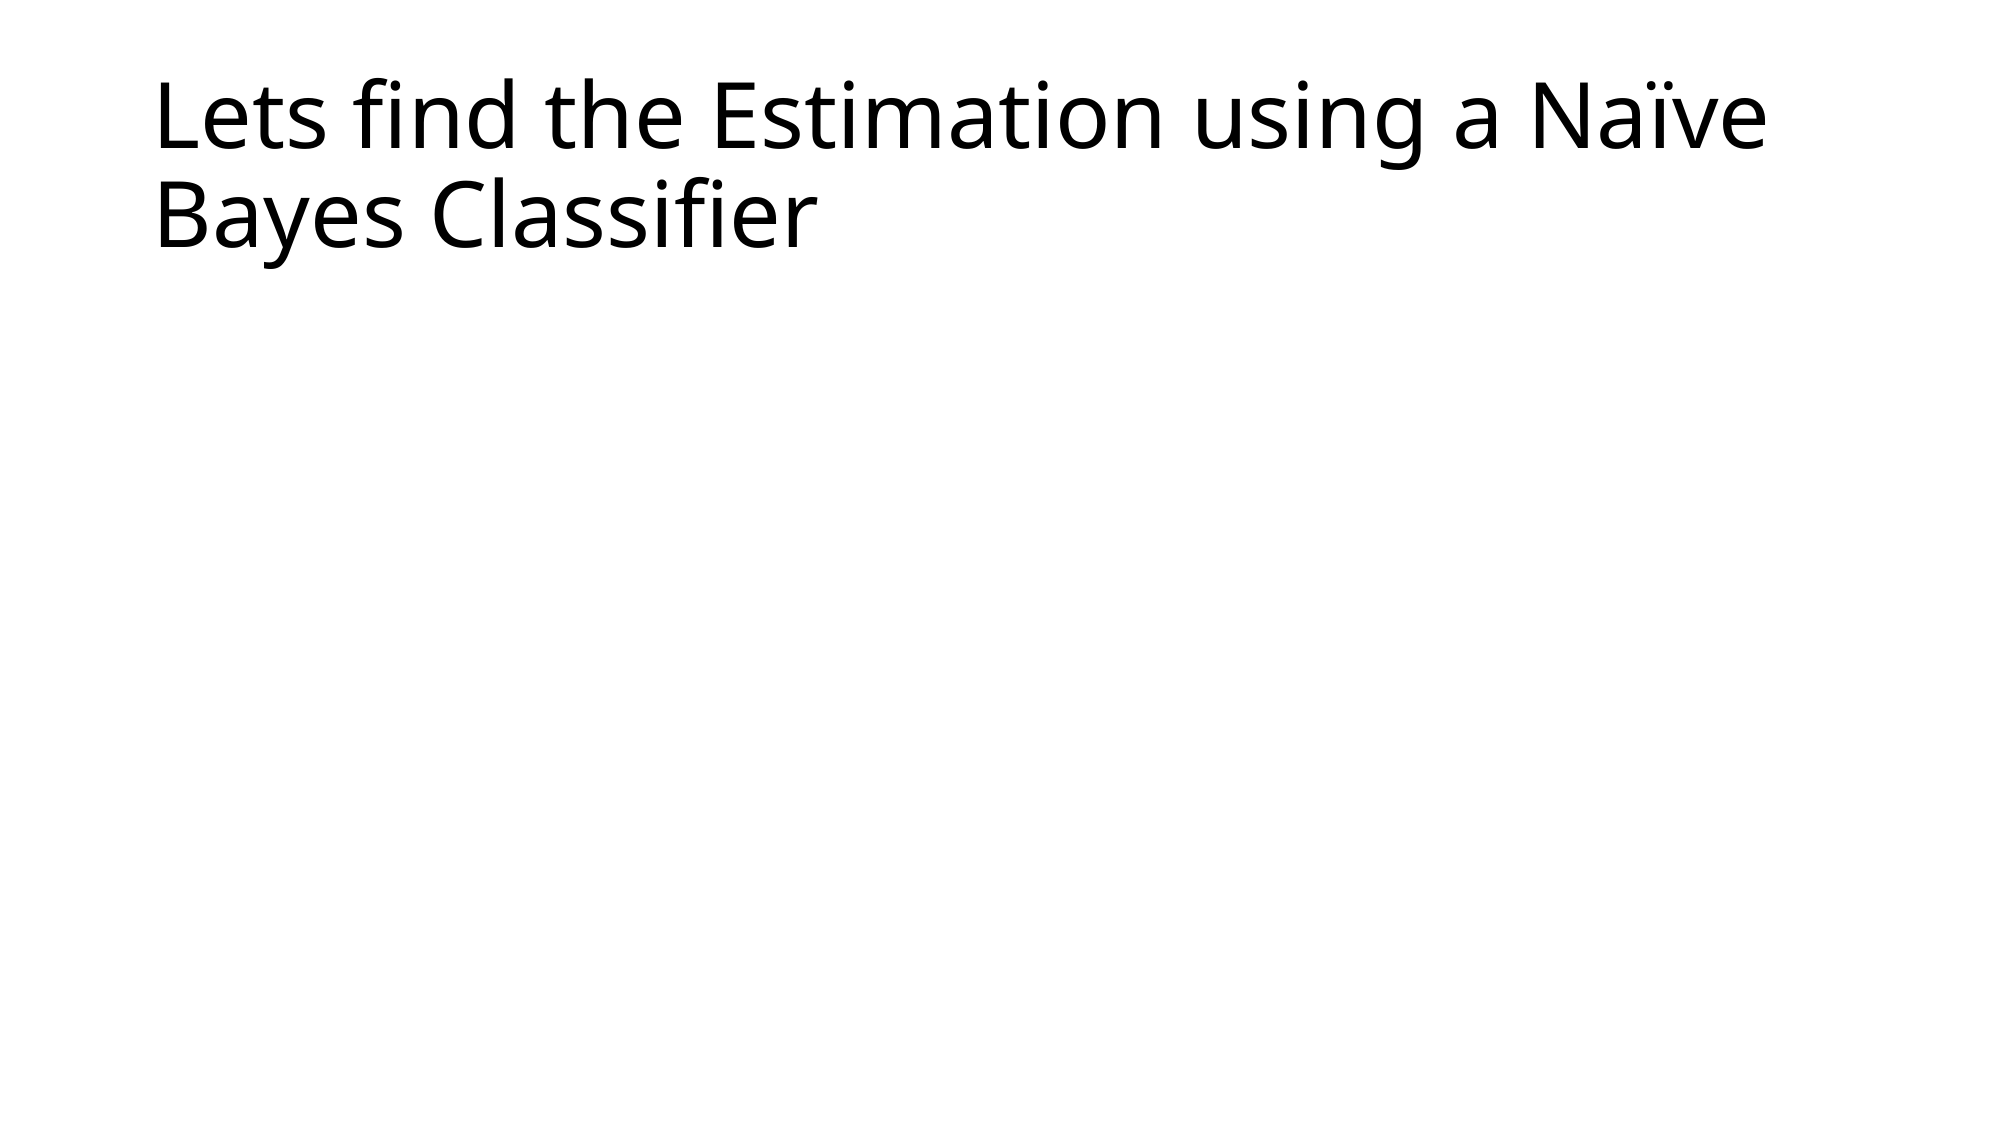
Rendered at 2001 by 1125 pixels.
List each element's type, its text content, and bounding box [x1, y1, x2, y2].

title Lets find the Estimation using a Naïve Bayes Classifier [137, 59, 1863, 278]
